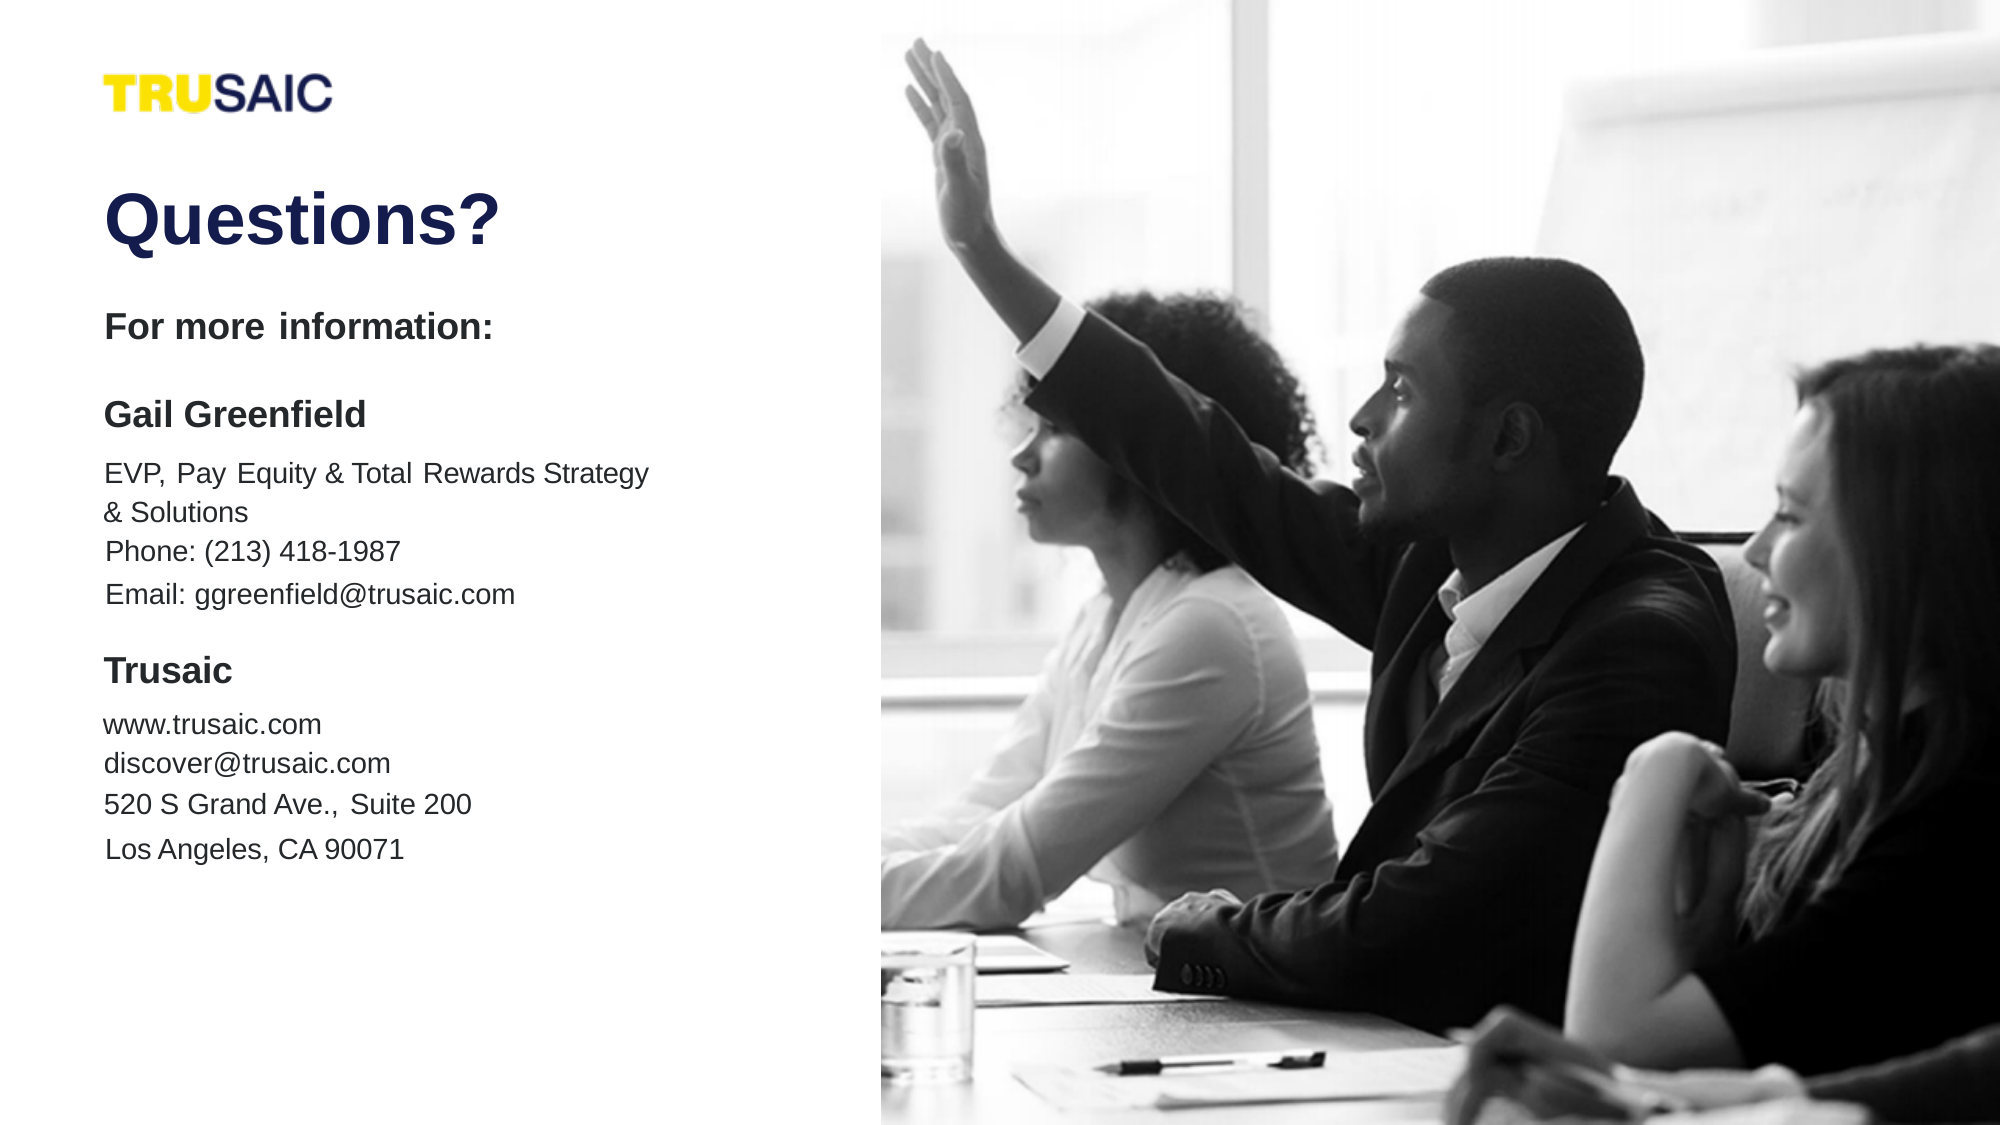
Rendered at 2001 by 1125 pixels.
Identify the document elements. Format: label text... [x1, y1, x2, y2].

picture [881, 0, 2000, 1125]
text_box Questions? For more information: Gail Greenfield EVP, Pay Equity & Total Rewards Strategy & Solutions Phone: (213) 418-1987 Email: ggreenfield@trusaic.com Trusaic www.trusaic.com discover@trusaic.com 520 S Grand Ave., Suite 200 Los Angeles, CA 90071 [99, 177, 659, 869]
picture [101, 72, 335, 115]
